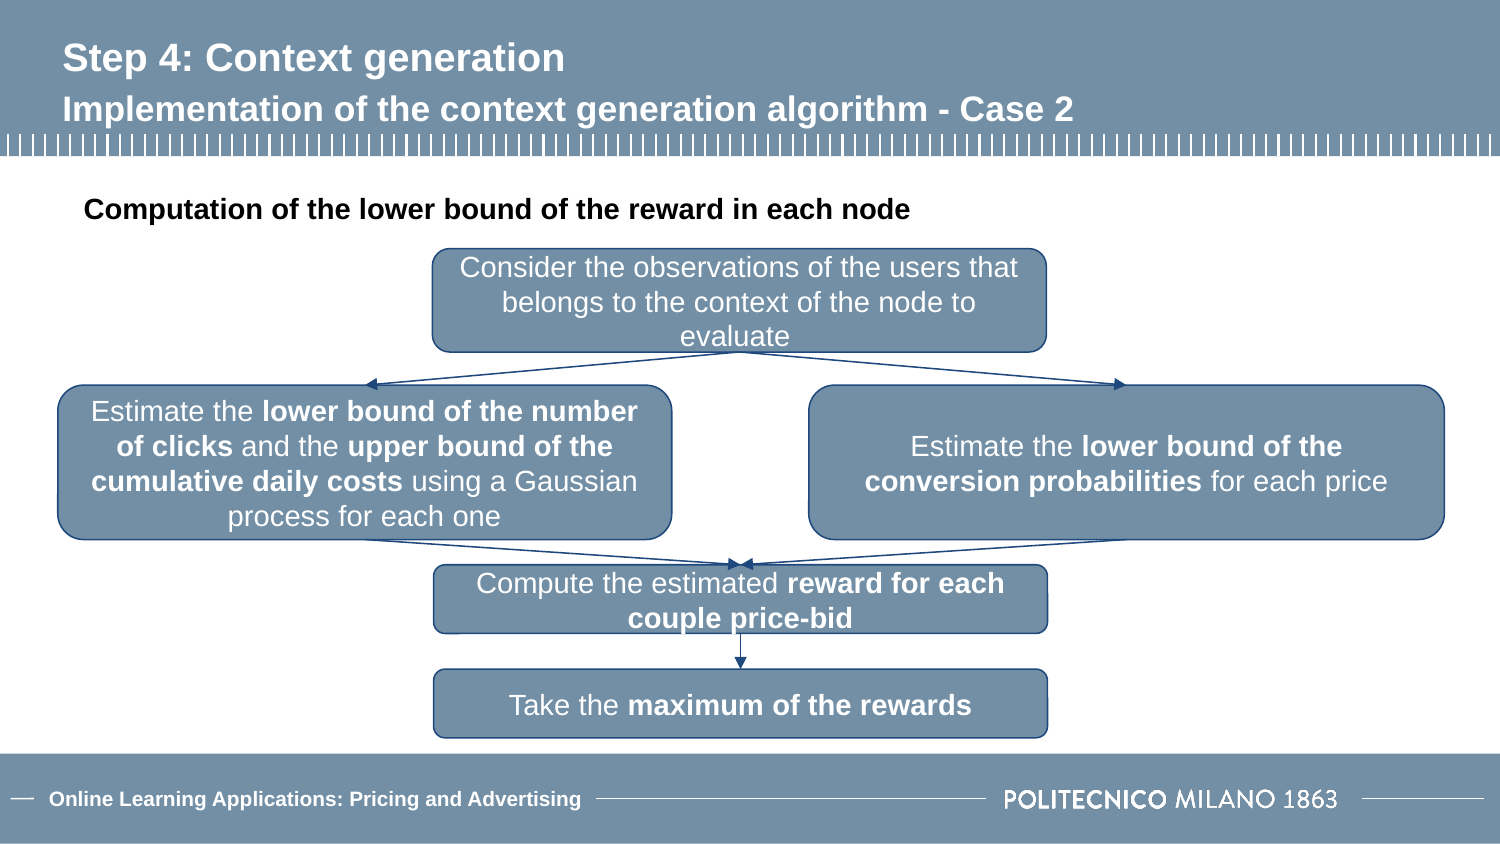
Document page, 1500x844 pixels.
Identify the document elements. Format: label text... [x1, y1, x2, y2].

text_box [740, 539, 1127, 566]
picture [999, 780, 1342, 817]
text_box Compute the estimated reward for each couple price-bid [433, 572, 1048, 634]
text_box Take the maximum of the rewards [433, 669, 1048, 738]
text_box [739, 351, 1127, 386]
list Computation of the lower bound of the reward in each node [68, 182, 1028, 234]
text_box Estimate the lower bound of the conversion probabilities for each price [808, 385, 1445, 540]
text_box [364, 351, 738, 386]
text_box Estimate the lower bound of the number of clicks and the upper bound of the cumulative daily costs using a Gaussian process for each one [57, 385, 672, 540]
title Step 4: Context generation Implementation of the context generation algorithm - Case 2 [47, 17, 1455, 121]
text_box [364, 539, 739, 566]
text_box Consider the observations of the users that belongs to the context of the node to evaluate [432, 248, 1047, 350]
